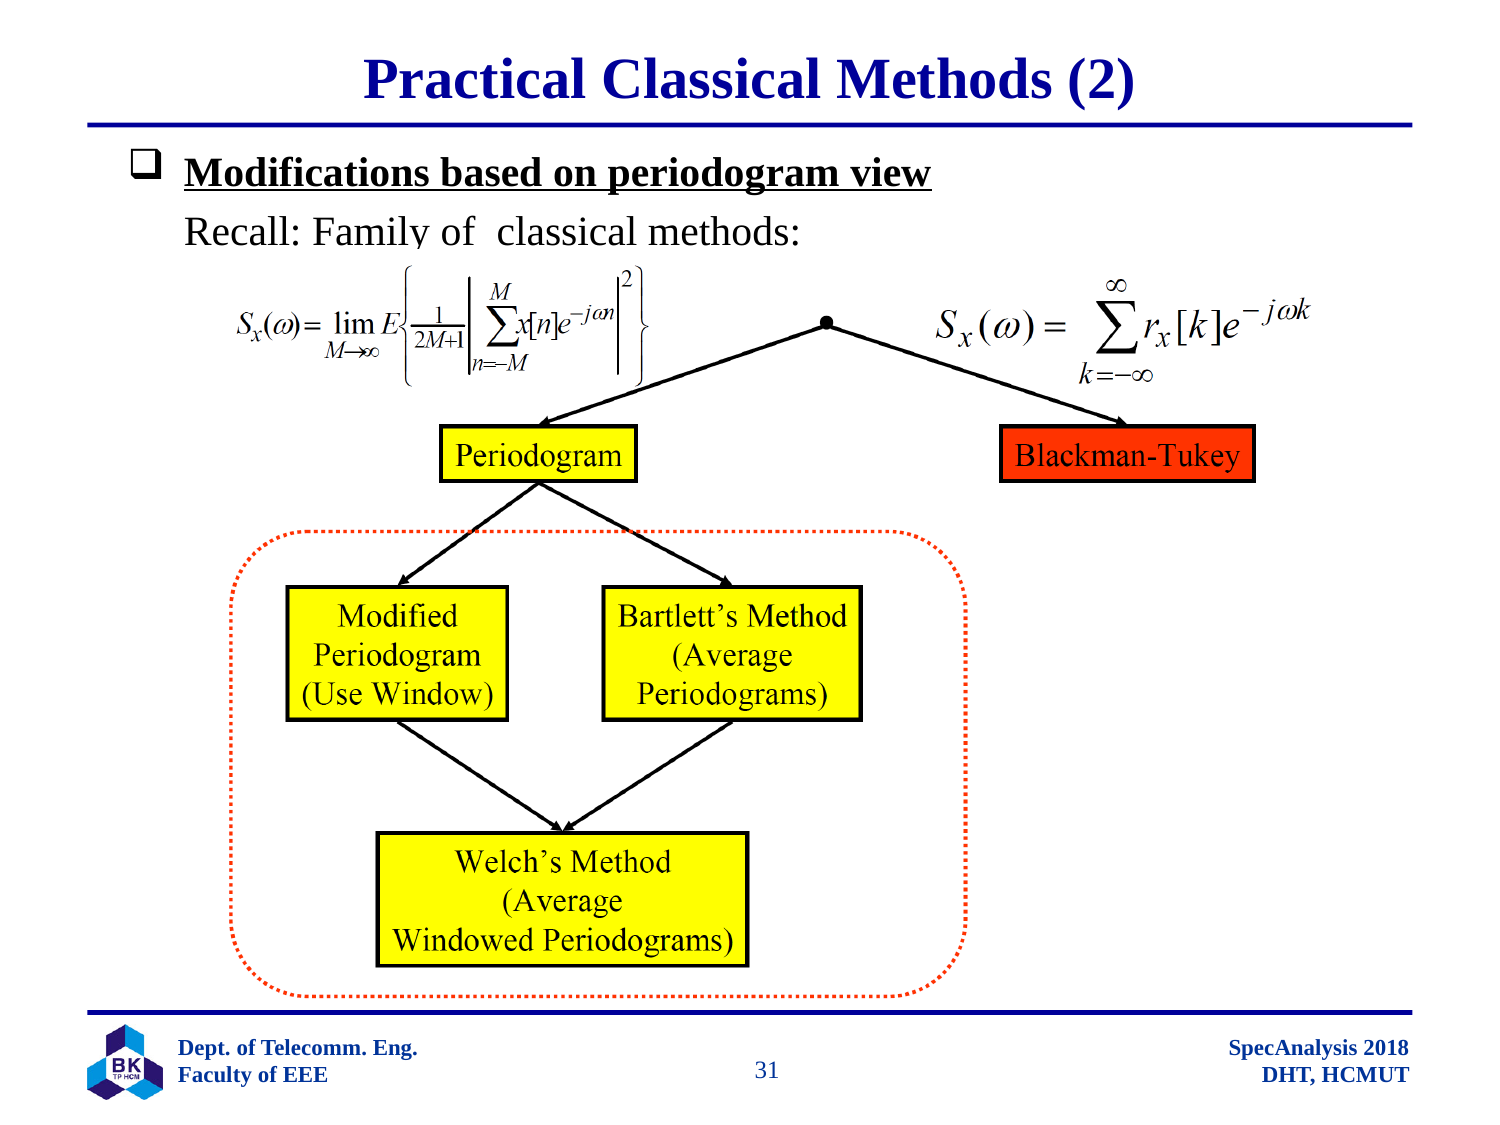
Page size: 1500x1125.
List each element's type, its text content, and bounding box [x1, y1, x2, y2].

title Practical Classical Methods (2) [0, 37, 1500, 113]
picture [87, 1024, 163, 1100]
list Modifications based on periodogram view Recall: Family of classical methods: [112, 137, 1388, 988]
picture [224, 249, 1316, 1001]
slide_number 31 [424, 1037, 976, 1101]
